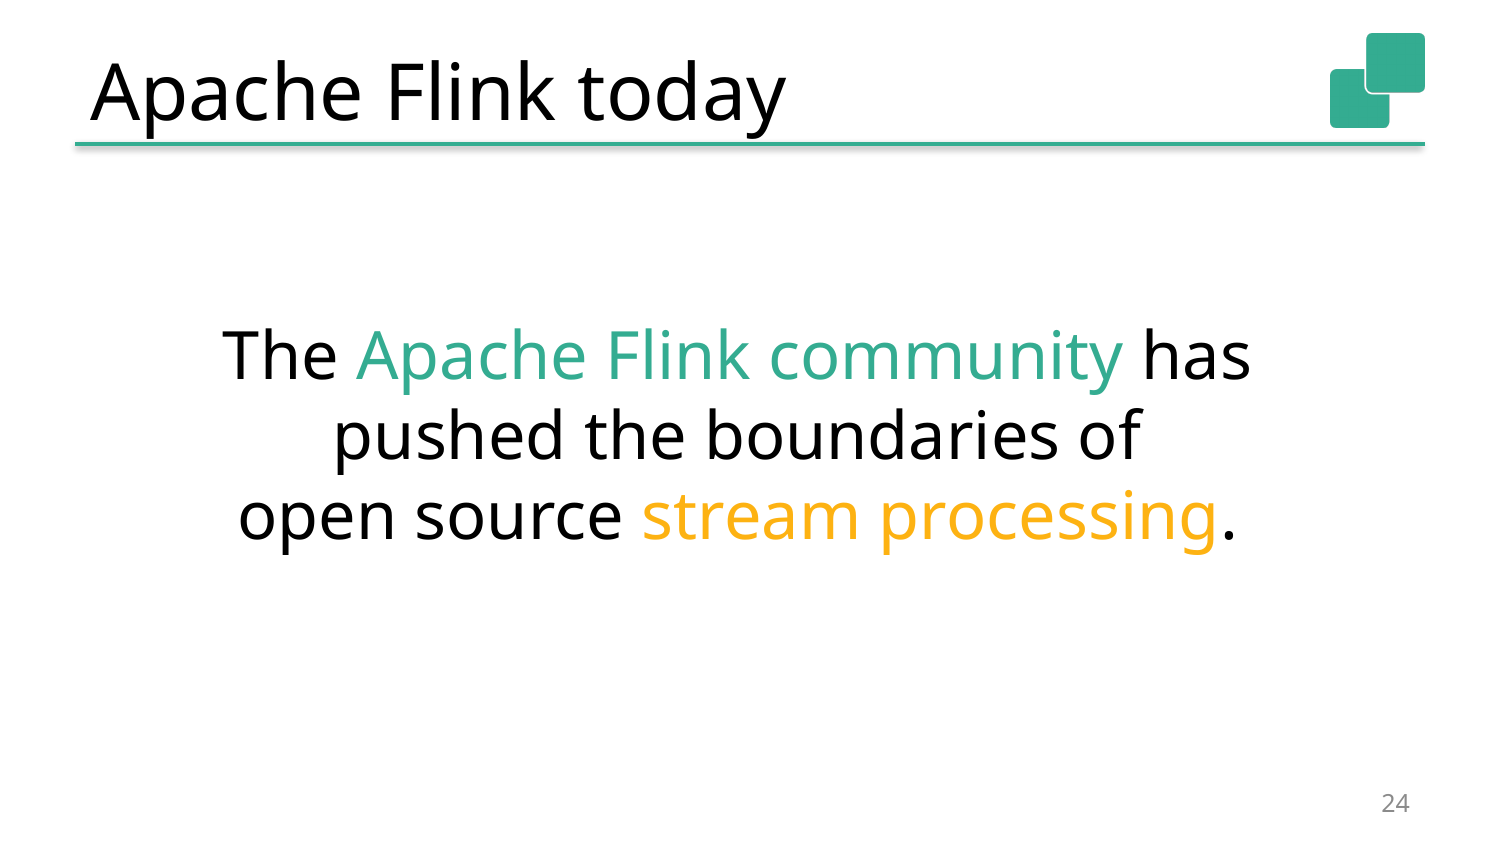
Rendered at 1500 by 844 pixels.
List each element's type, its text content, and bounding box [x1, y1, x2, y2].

title Apache Flink today [75, 33, 1425, 145]
slide_number 24 [1074, 782, 1425, 827]
text_box The Apache Flink community has pushed the boundaries of open source stream processing. [137, 305, 1338, 561]
